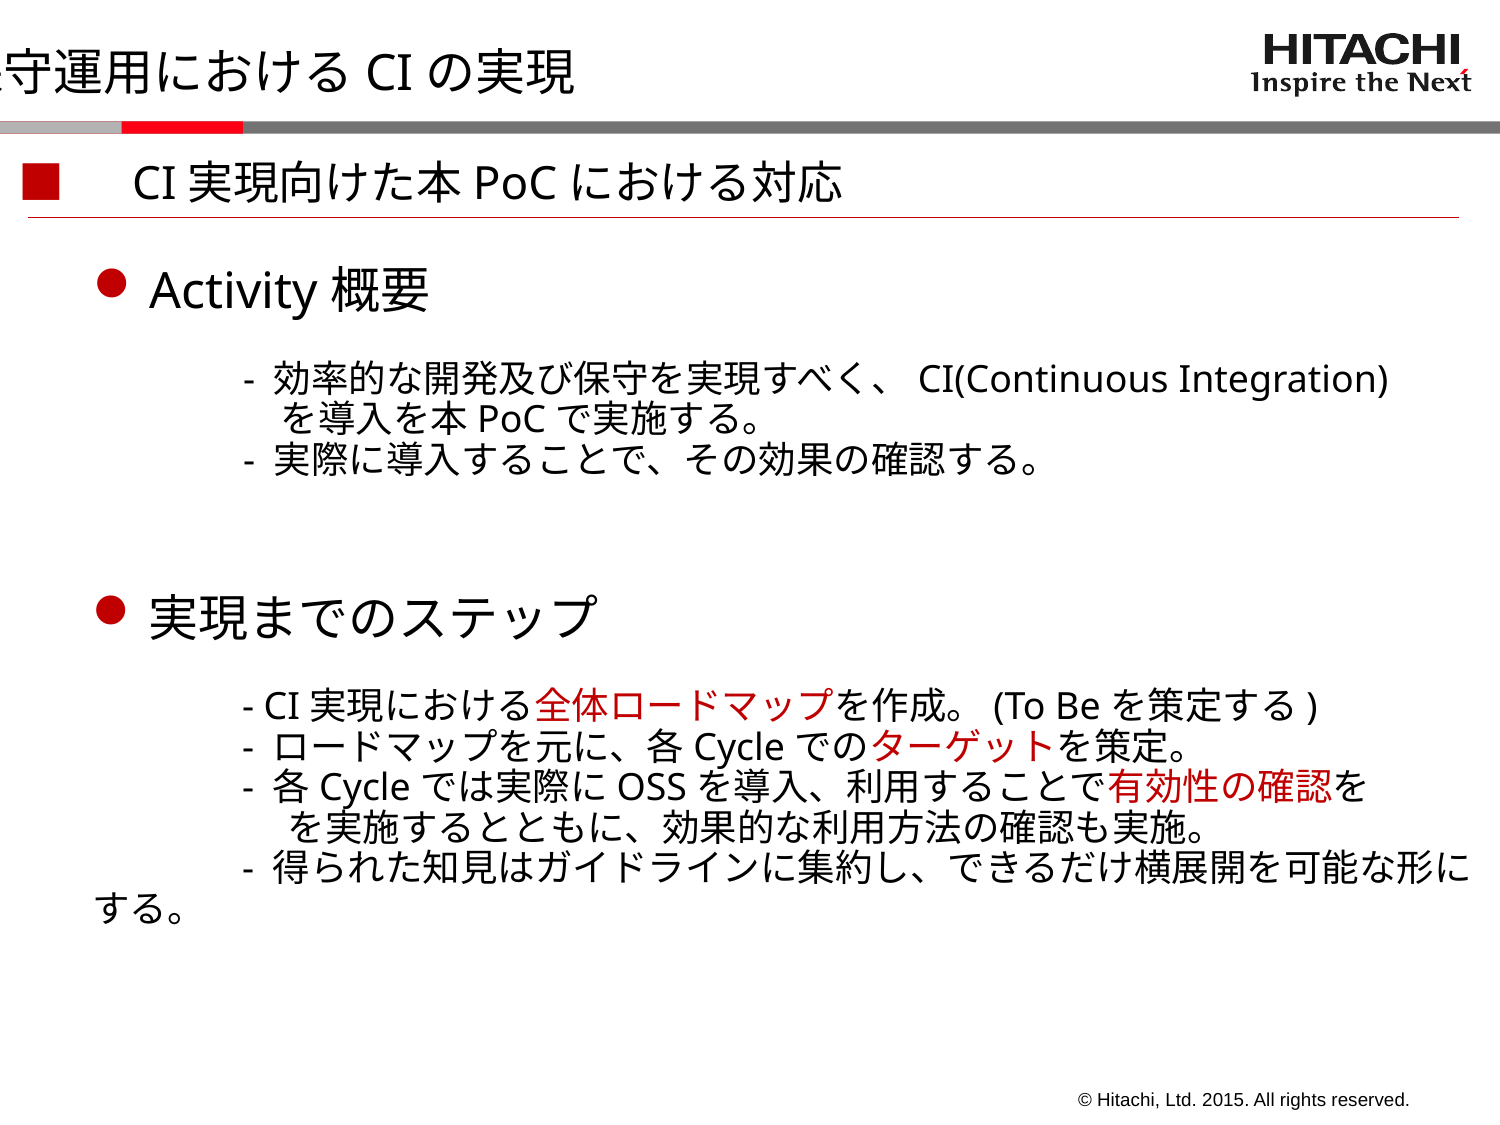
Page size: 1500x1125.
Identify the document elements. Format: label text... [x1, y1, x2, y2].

text_box 保守運用におけるCIの実現 [0, 33, 704, 108]
text_box 実現までのステップ - CI実現における全体ロードマップを作成。(To Beを策定する) - ロードマップを元に、各Cycleでのターゲットを策定。 - 各Cycleでは実際にOSSを導入、利用することで有効性の確認を を実施するとともに、効果的な利用方法の確認も実施。 - 得られた知見はガイドラインに集約し、できるだけ横展開を可能な形にする。 [77, 585, 1489, 938]
text_box Activity概要 - 効率的な開発及び保守を実現すべく、CI(Continuous Integration) を導入を本PoCで実施する。 - 実際に導入することで、その効果の確認する。 [78, 258, 1490, 570]
text_box ■ CI実現向けた本PoCにおける対応 [3, 152, 1396, 217]
